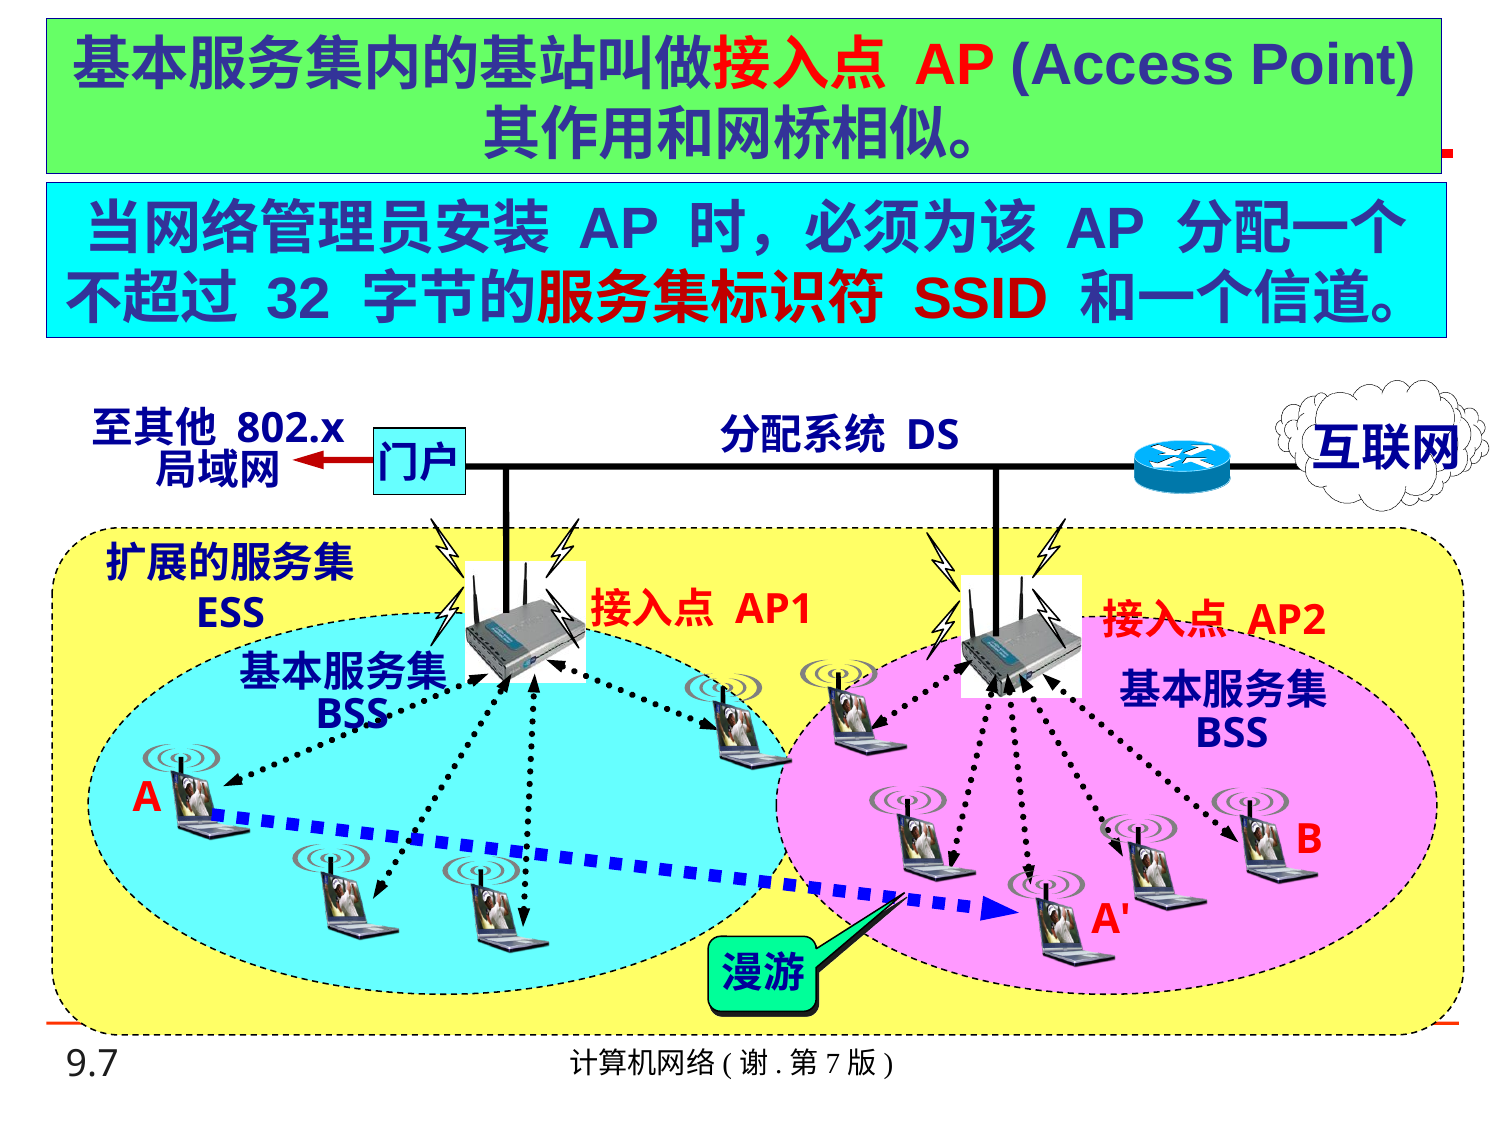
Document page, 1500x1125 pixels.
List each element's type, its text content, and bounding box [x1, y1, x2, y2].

text_box 当网络管理员安装 AP 时，必须为该 AP 分配一个不超过 32 字节的服务集标识符 SSID 和一个信道。 [46, 182, 1447, 338]
text_box 基本服务集内的基站叫做接入点 AP (Access Point) 其作用和网桥相似。 [46, 18, 1442, 174]
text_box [51, 376, 1492, 1036]
